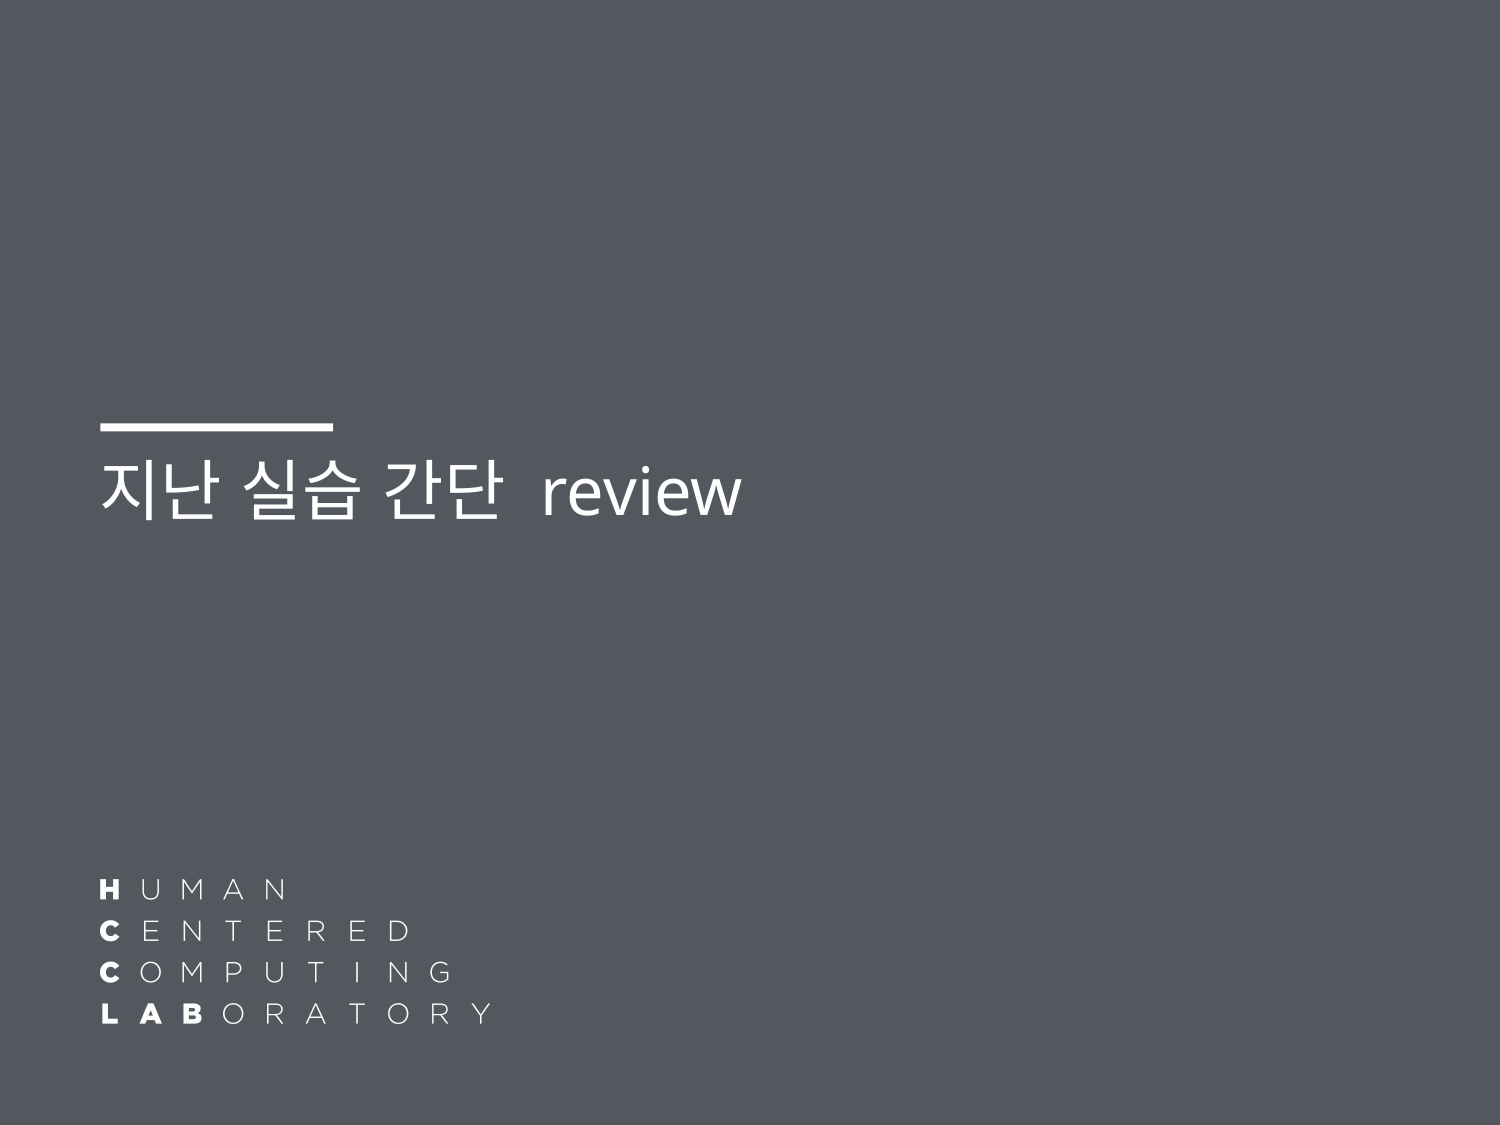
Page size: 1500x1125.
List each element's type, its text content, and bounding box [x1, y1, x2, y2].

title 지난 실습 간단 review [84, 450, 1416, 697]
picture [100, 879, 490, 1024]
